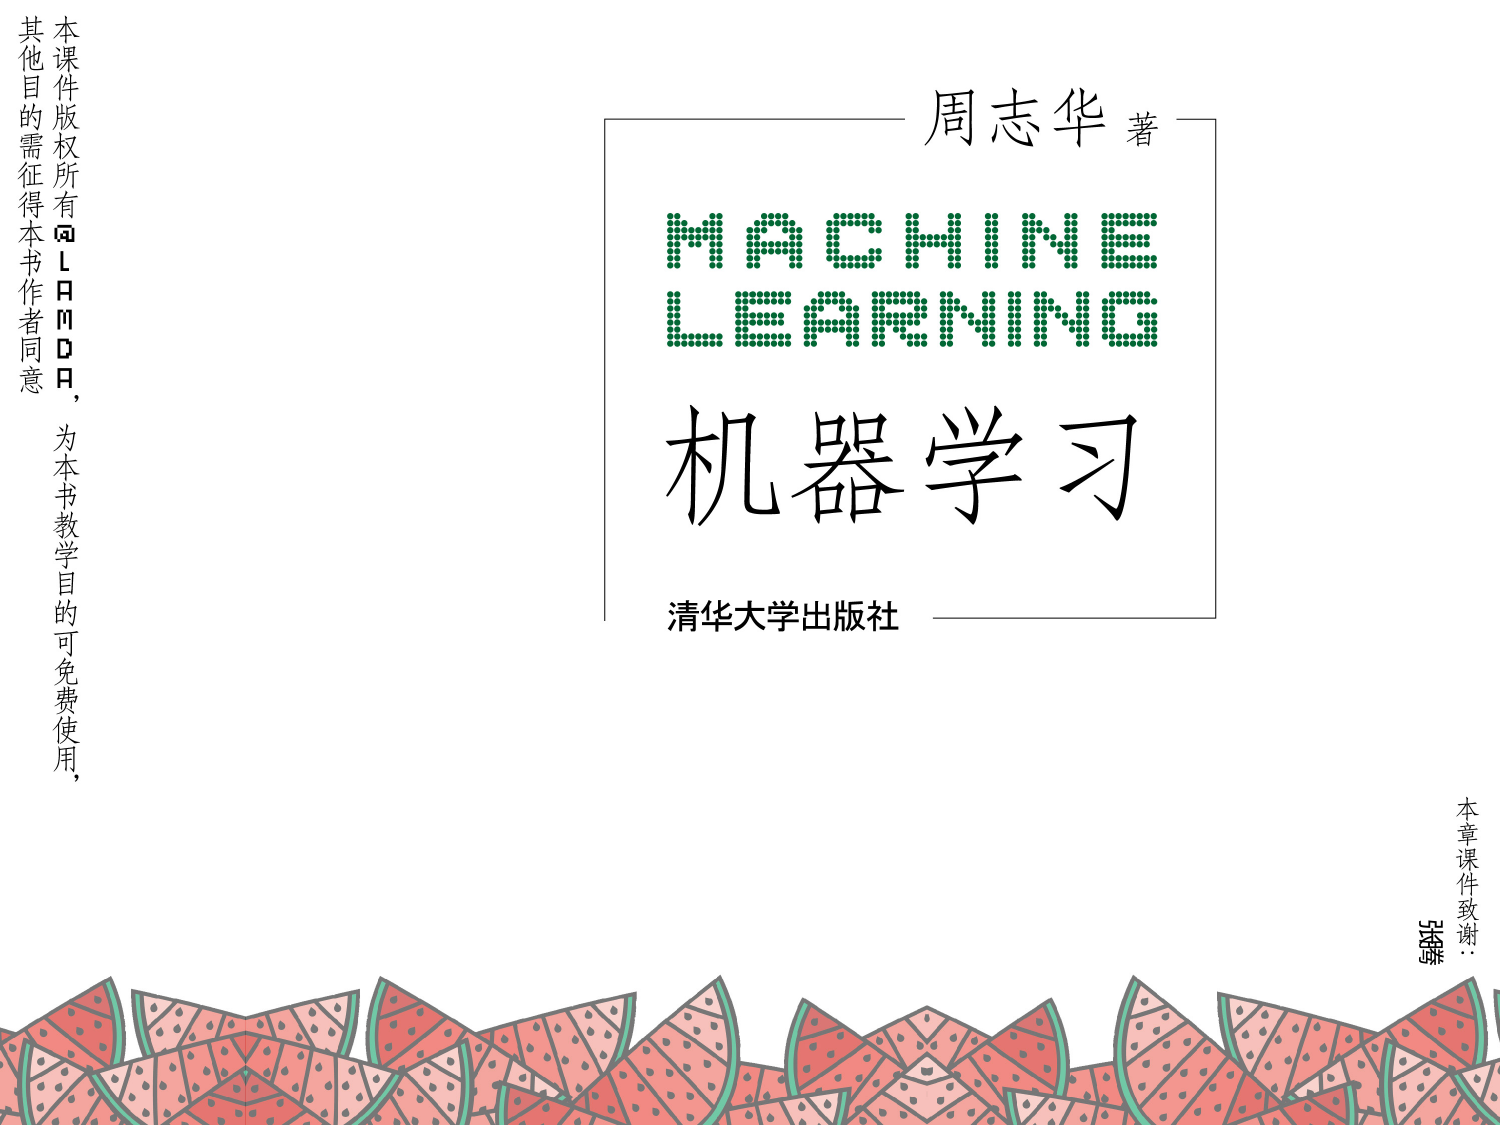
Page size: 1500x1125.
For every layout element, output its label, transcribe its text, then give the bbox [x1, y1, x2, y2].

text_box 张腾 [1392, 904, 1456, 1001]
picture [0, 0, 1500, 1125]
